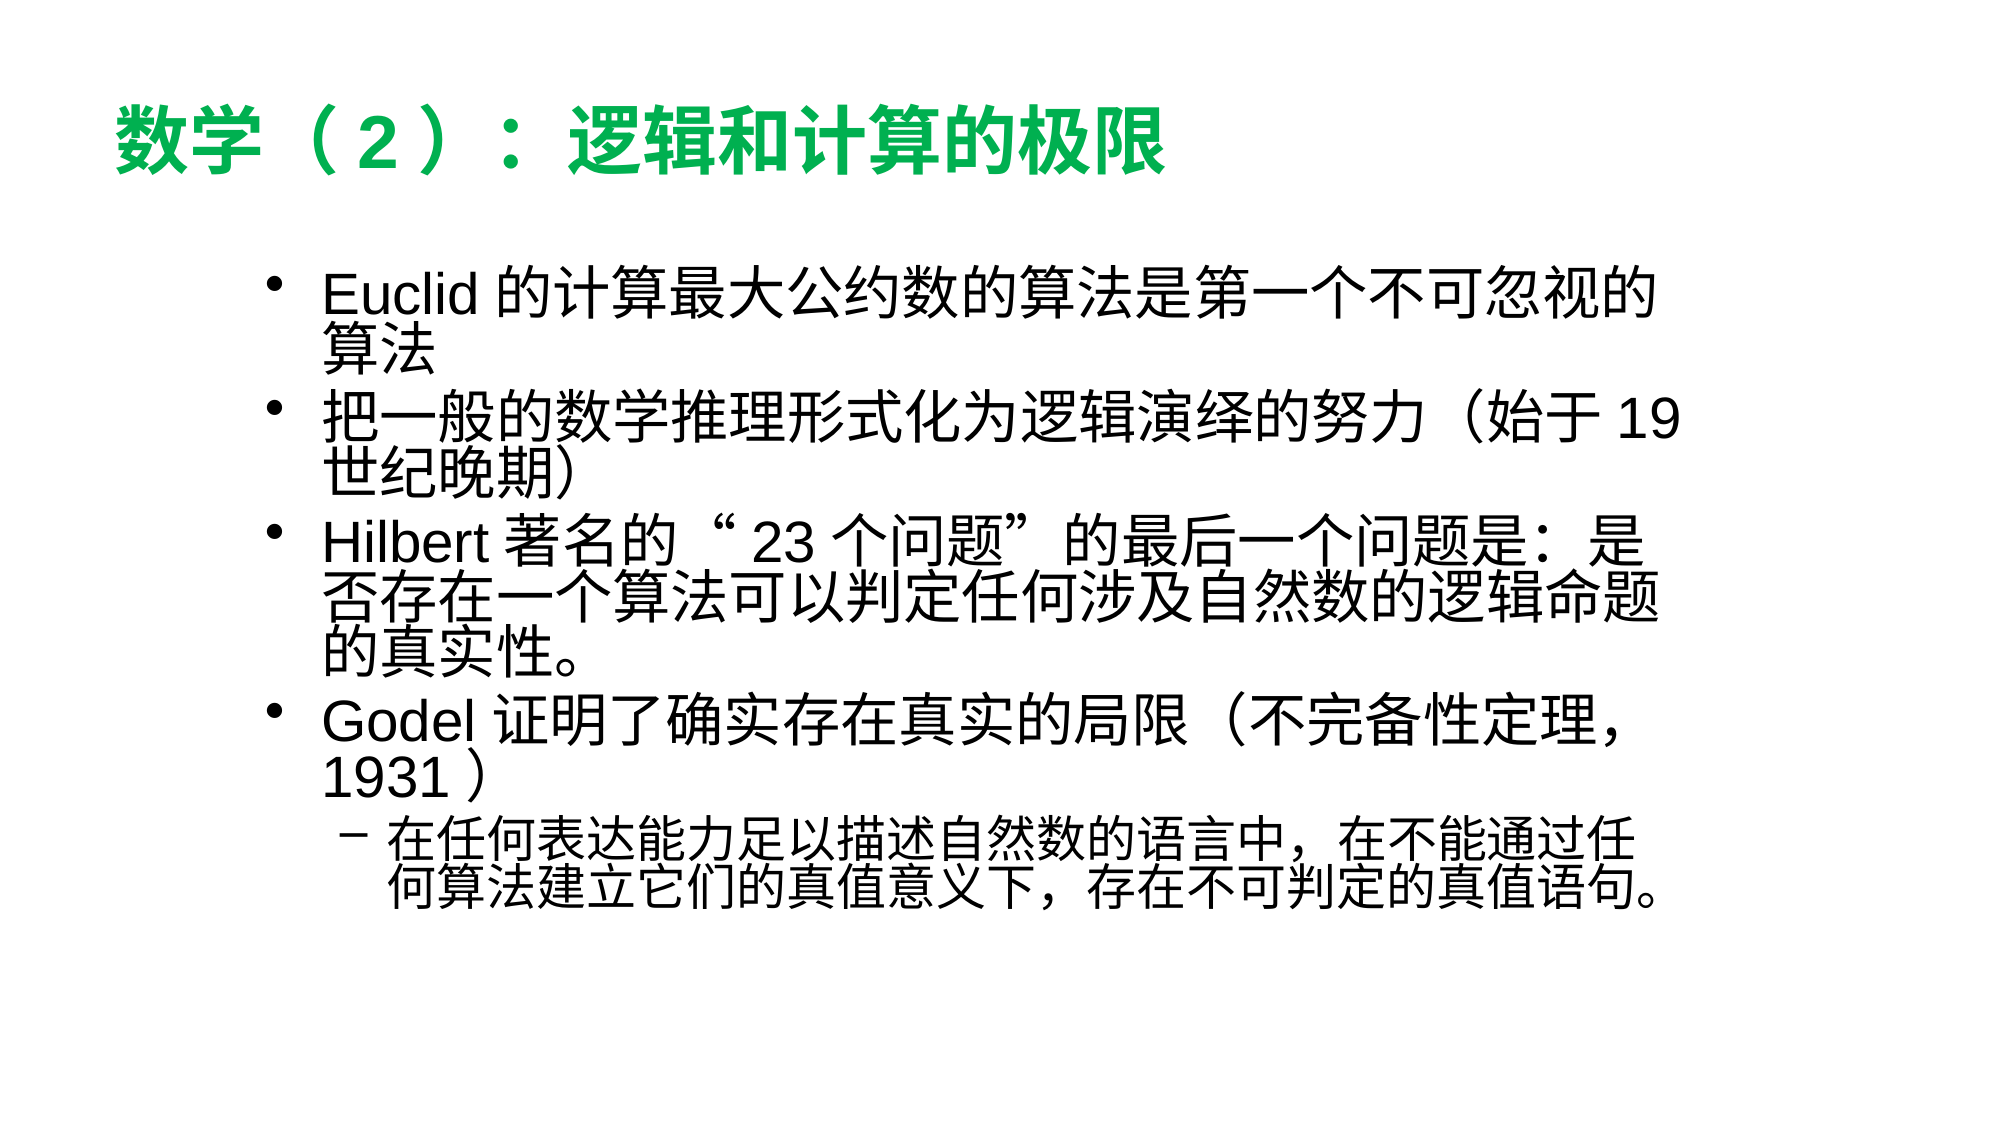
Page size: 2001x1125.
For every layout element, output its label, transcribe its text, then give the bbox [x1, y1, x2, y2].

title 数学（2）：逻辑和计算的极限 [99, 45, 1900, 233]
list Euclid的计算最大公约数的算法是第一个不可忽视的算法 把一般的数学推理形式化为逻辑演绎的努力（始于19世纪晚期） Hilbert著名的“23个问题”的最后一个问题是：是否存在一个算法可以判定任何涉及自然数的逻辑命题的真实性。 Godel证明了确实存在真实的局限（不完备性定理，1931） 在任何表达能力足以描述自然数的语言中，在不能通过任何算法建立它们的真值意义下，存在不可判定的真值语句。 [249, 262, 1697, 1002]
